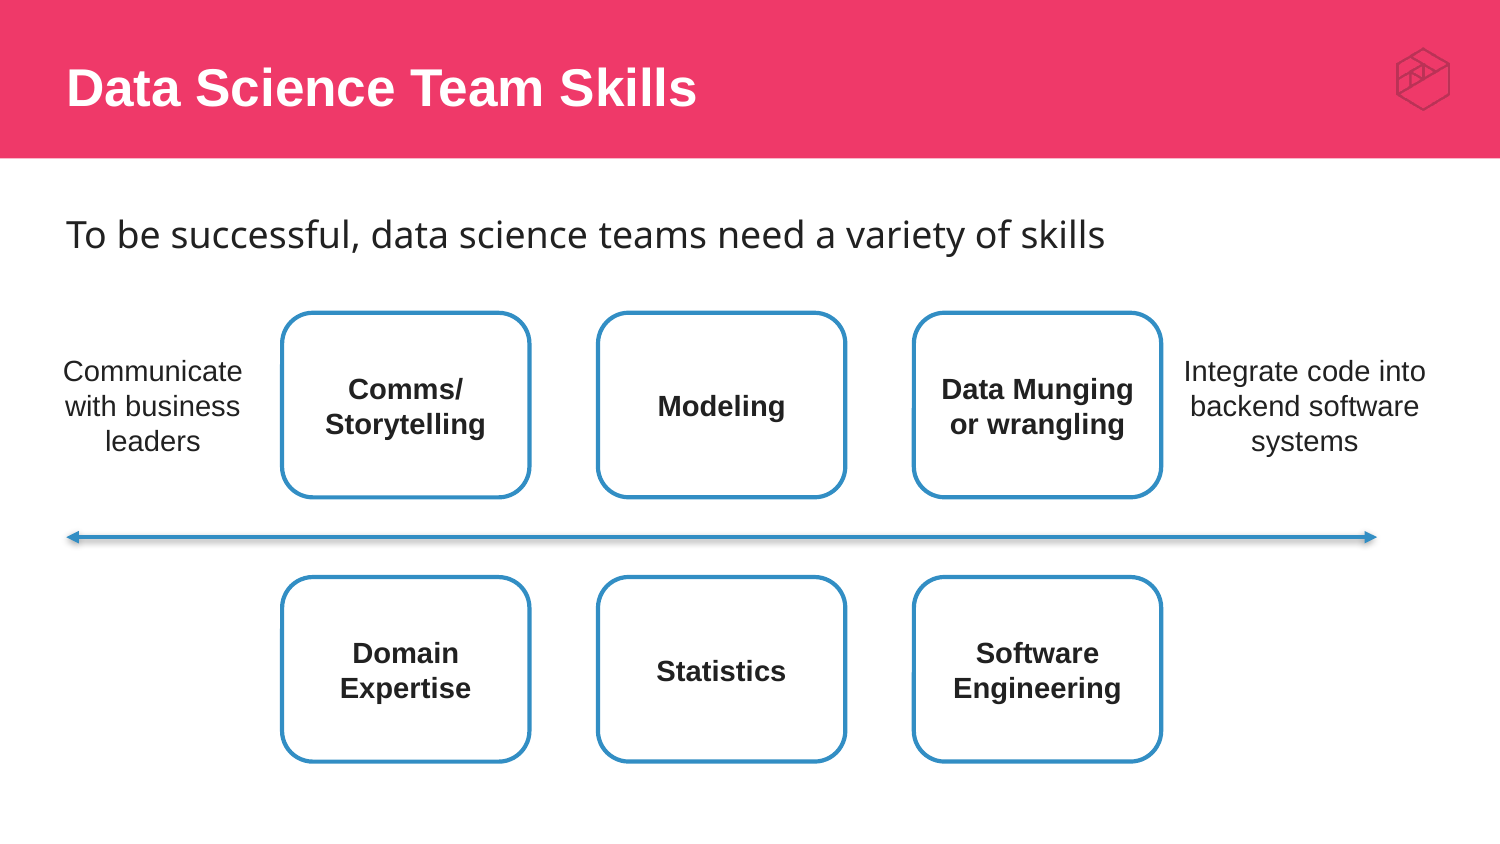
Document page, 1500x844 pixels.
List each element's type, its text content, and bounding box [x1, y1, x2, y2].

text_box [36, 312, 1431, 762]
list To be successful, data science teams need a variety of skills [50, 188, 1450, 750]
title Data Science Team Skills [50, 37, 1450, 133]
